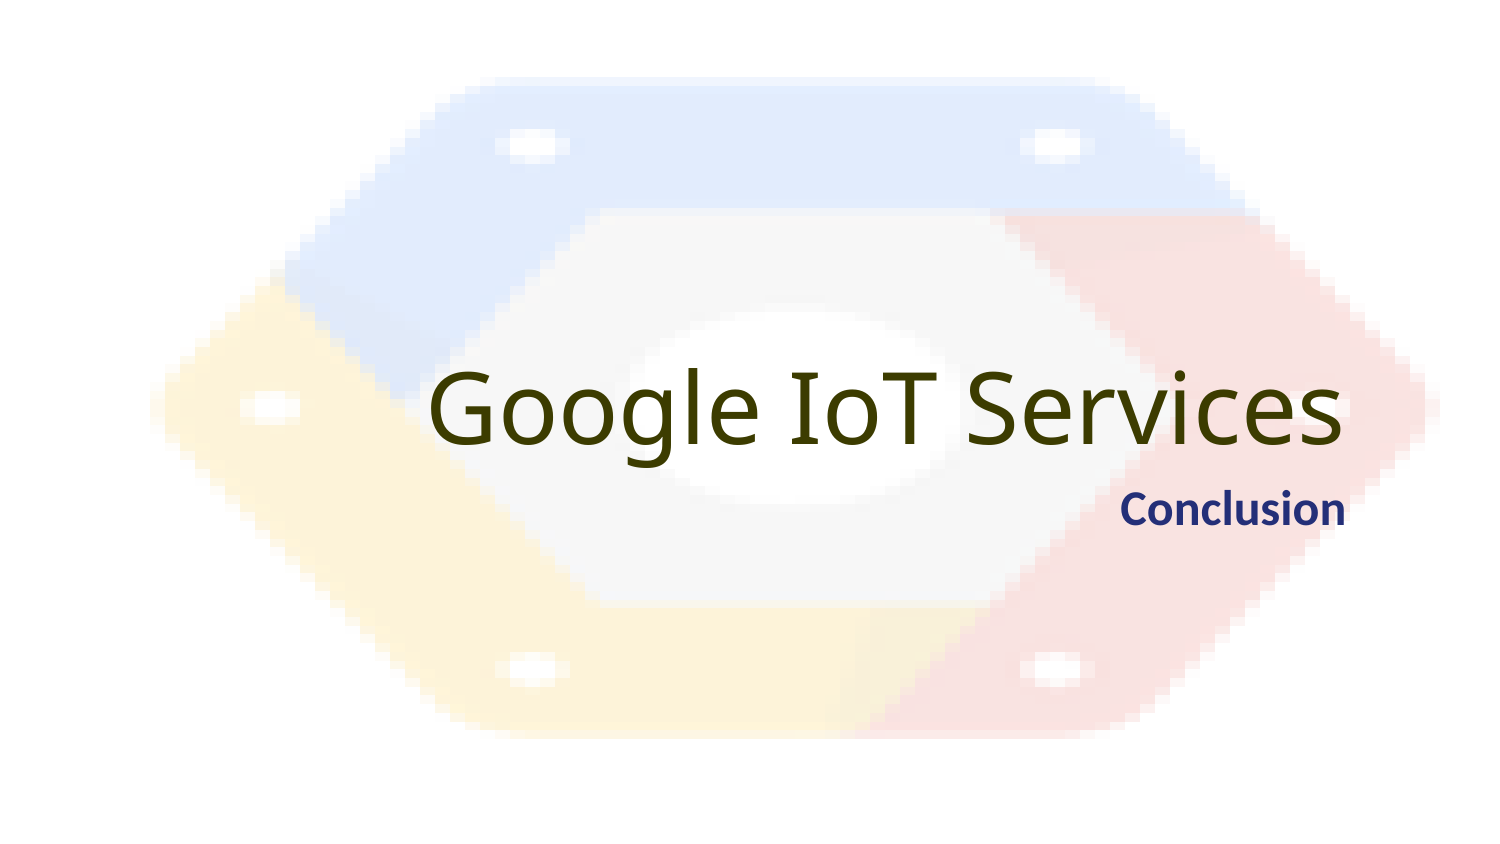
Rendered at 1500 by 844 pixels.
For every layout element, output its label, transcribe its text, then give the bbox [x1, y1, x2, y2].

title Google IoT Services [40, 354, 1353, 404]
list Conclusion [40, 479, 1353, 511]
